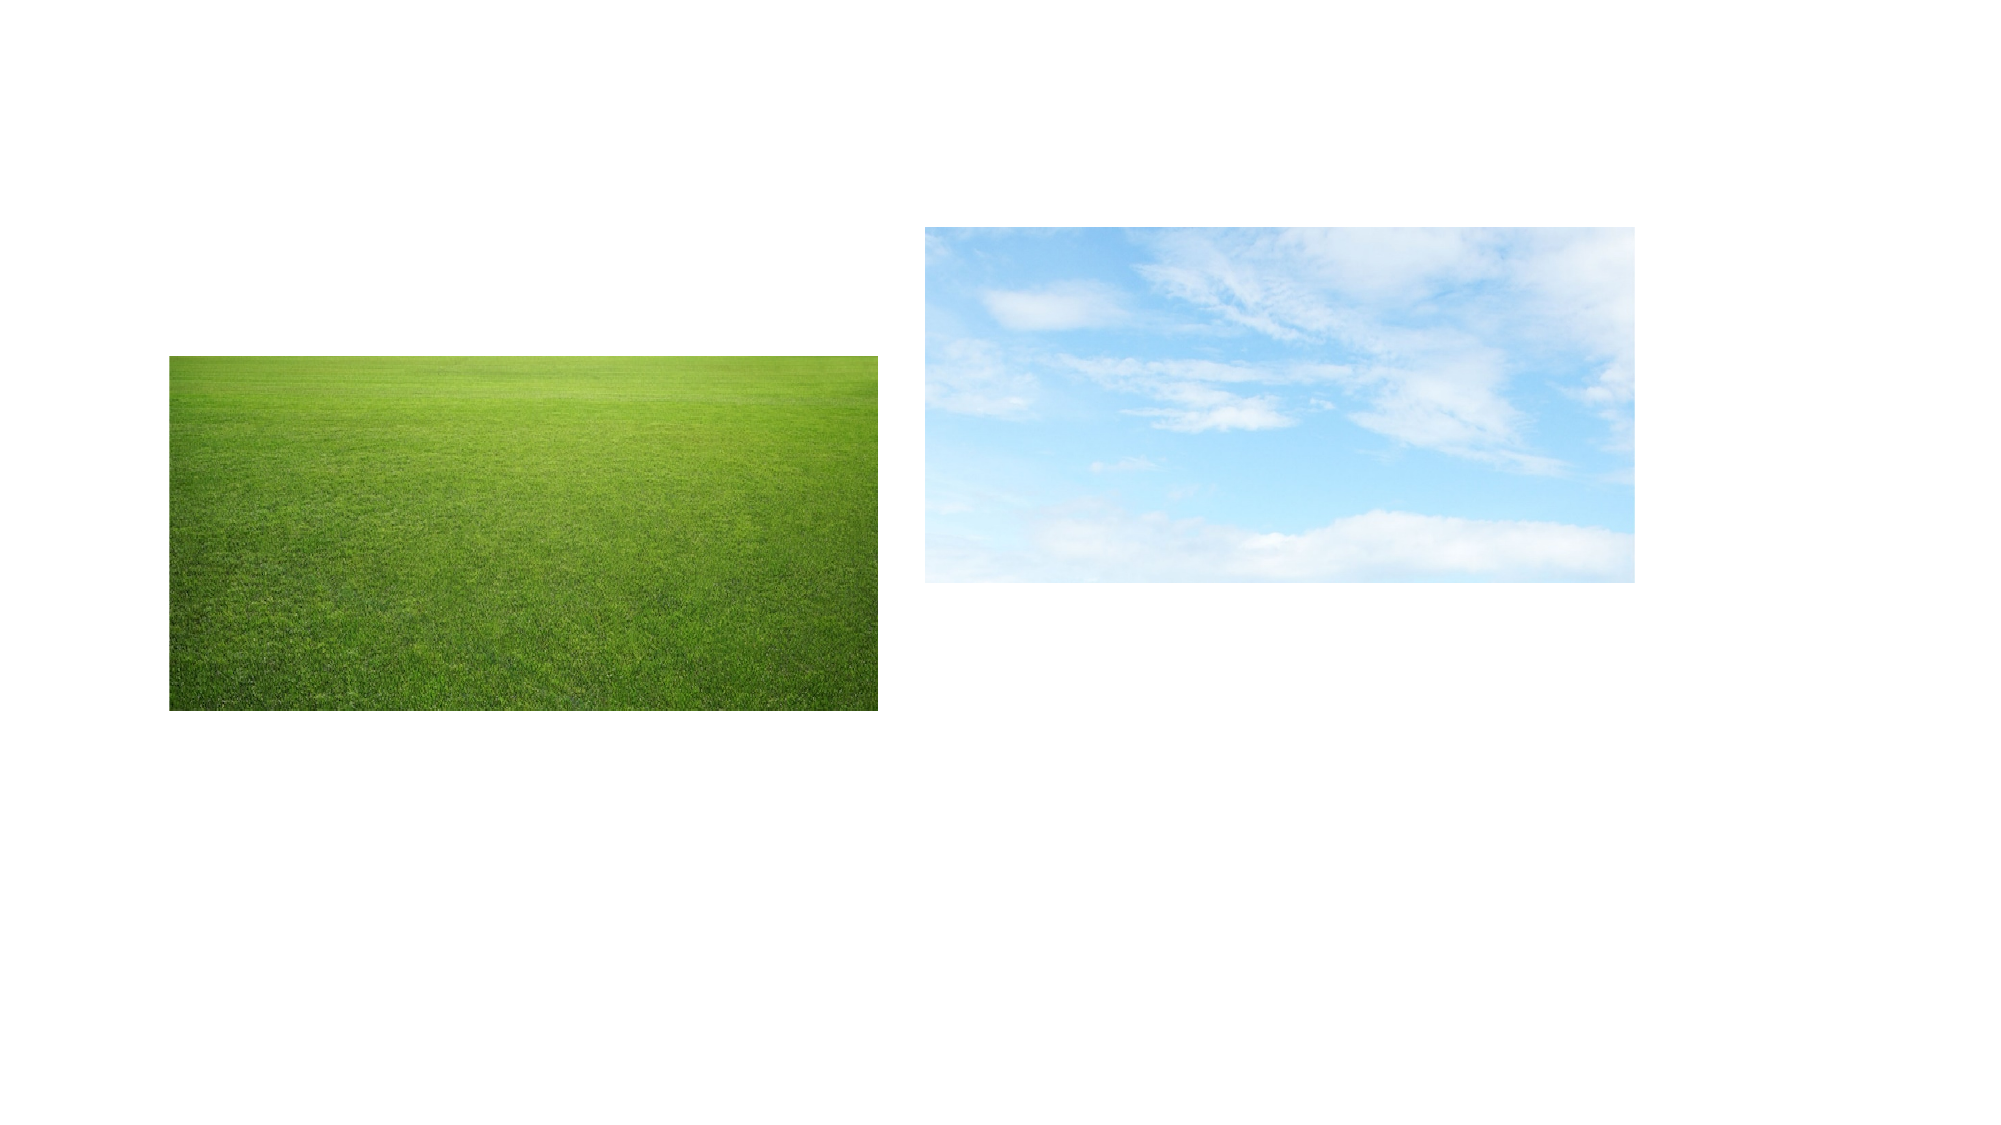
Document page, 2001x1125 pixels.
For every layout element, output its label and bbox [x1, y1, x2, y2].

picture [925, 227, 1635, 583]
picture [169, 356, 878, 711]
